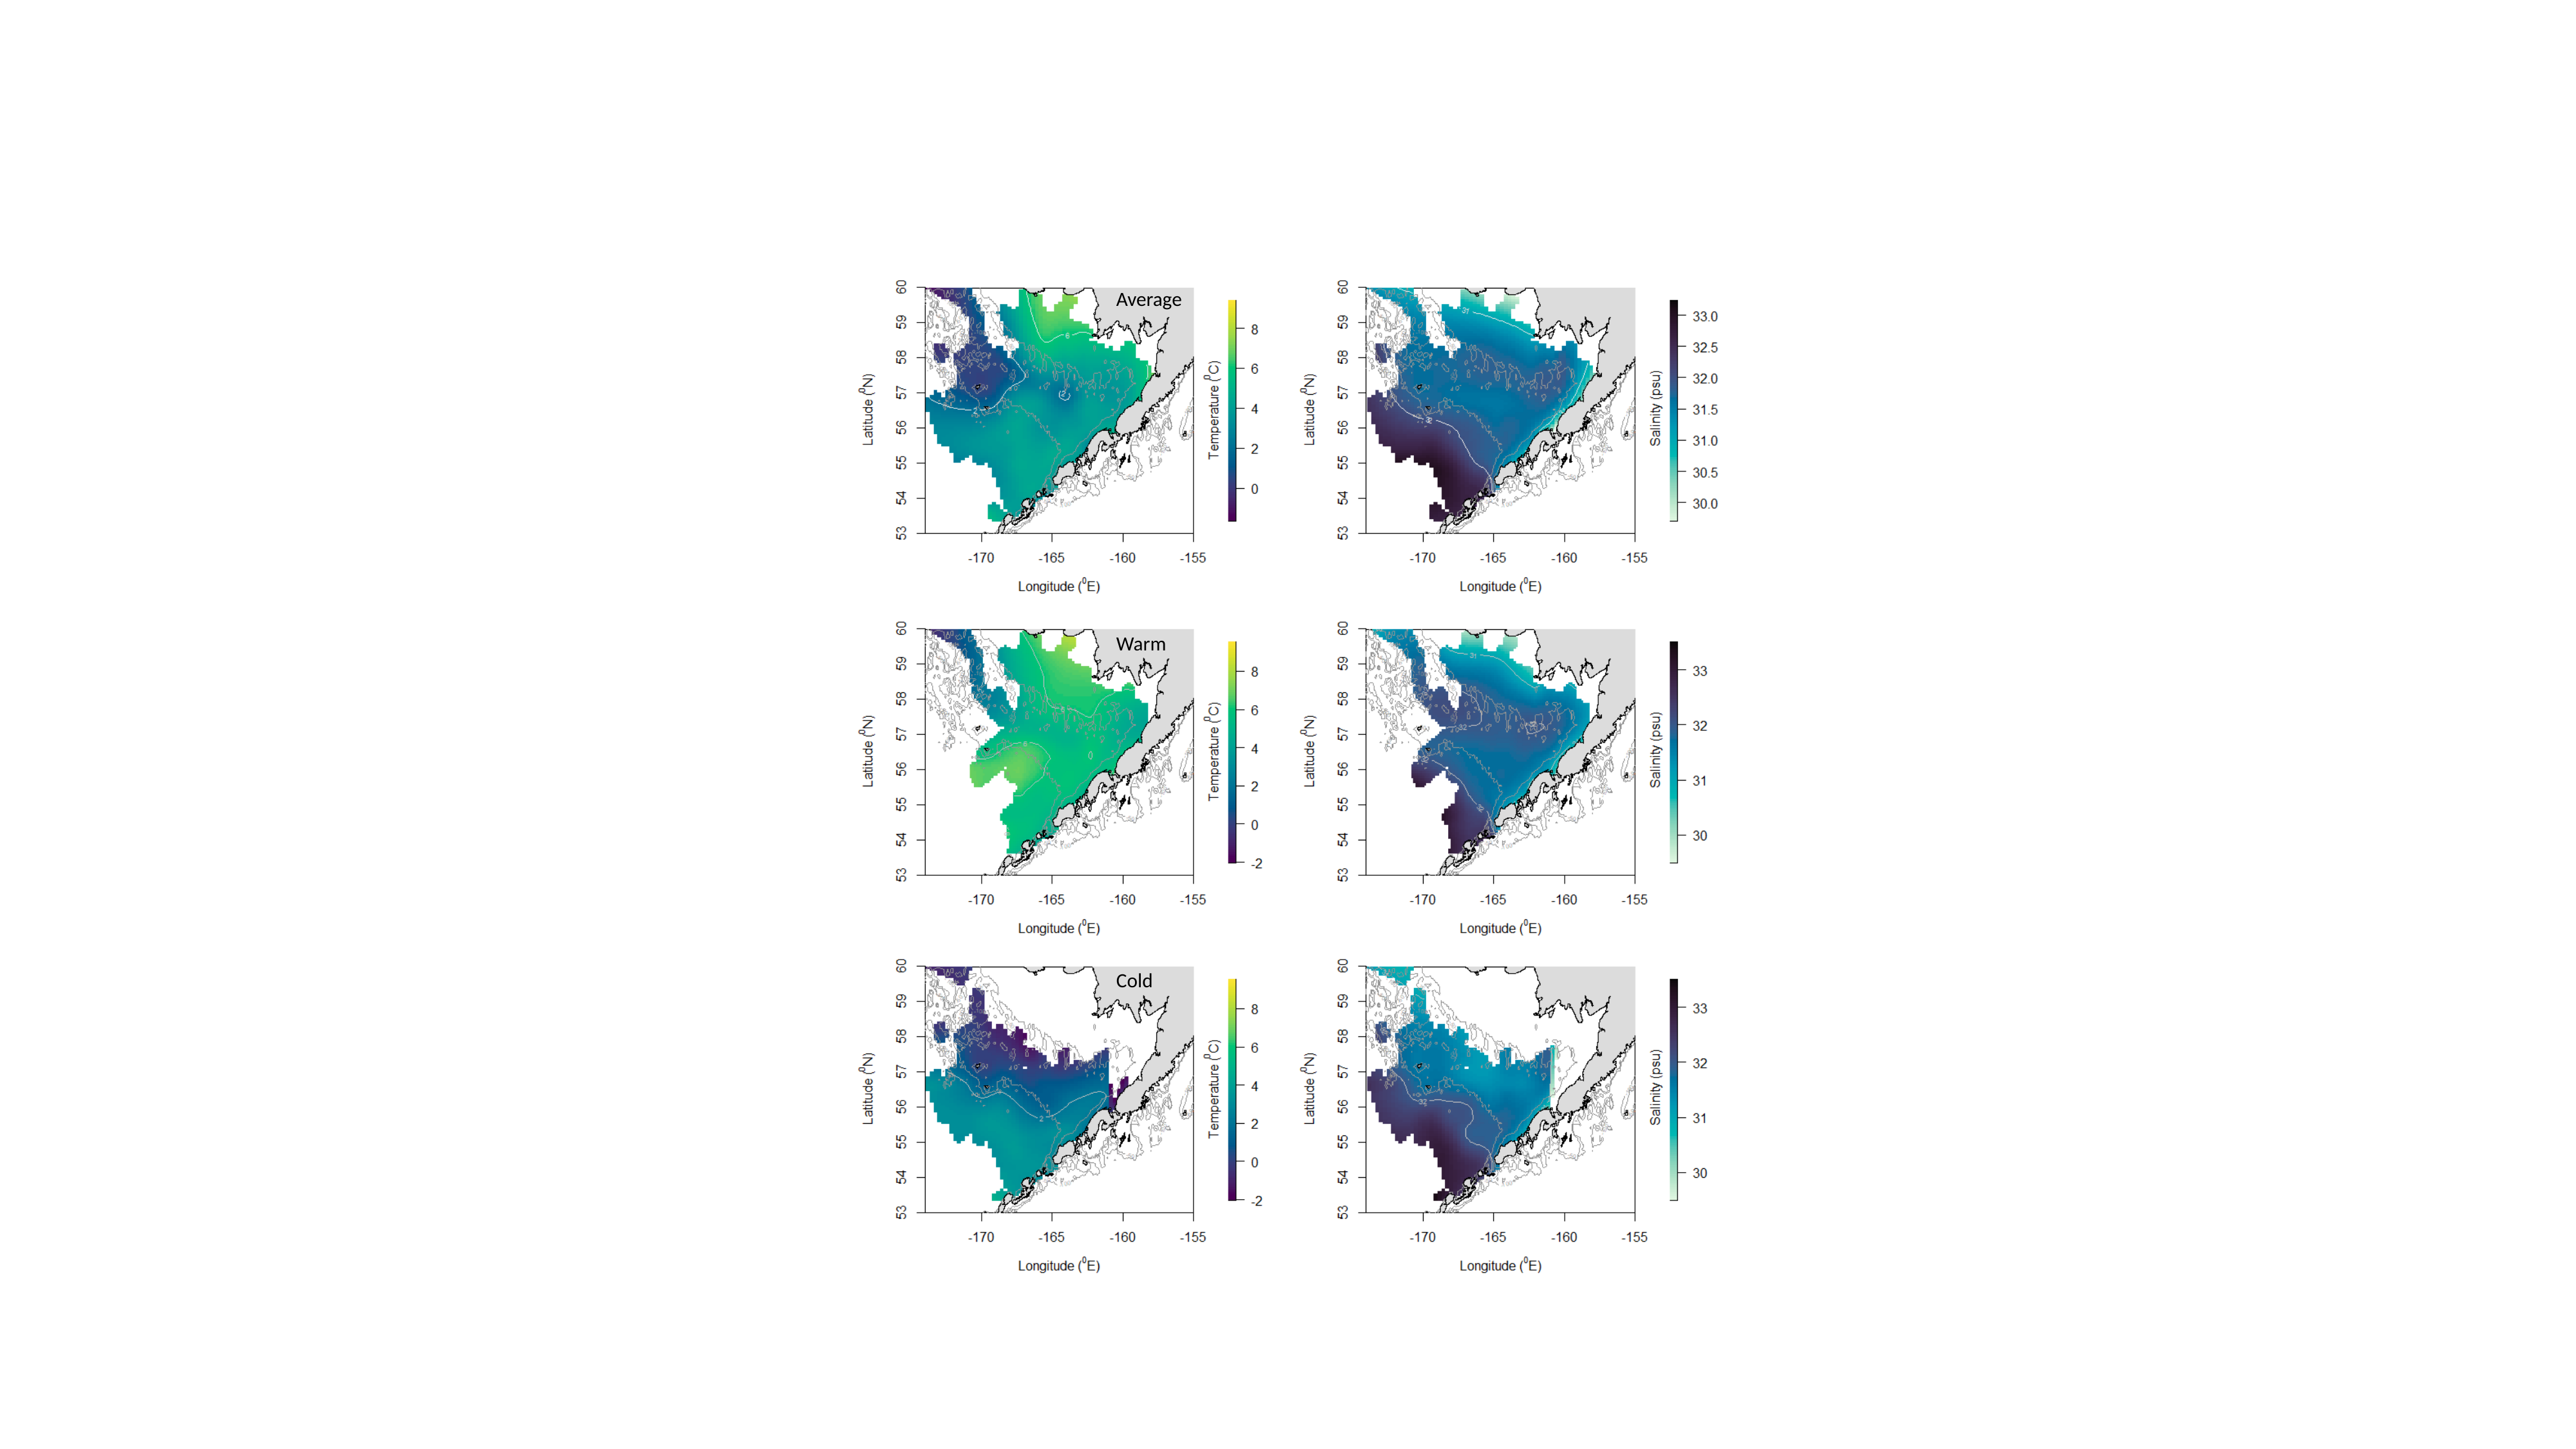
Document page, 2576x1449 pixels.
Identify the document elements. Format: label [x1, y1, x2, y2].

text_box [846, 249, 1730, 1292]
